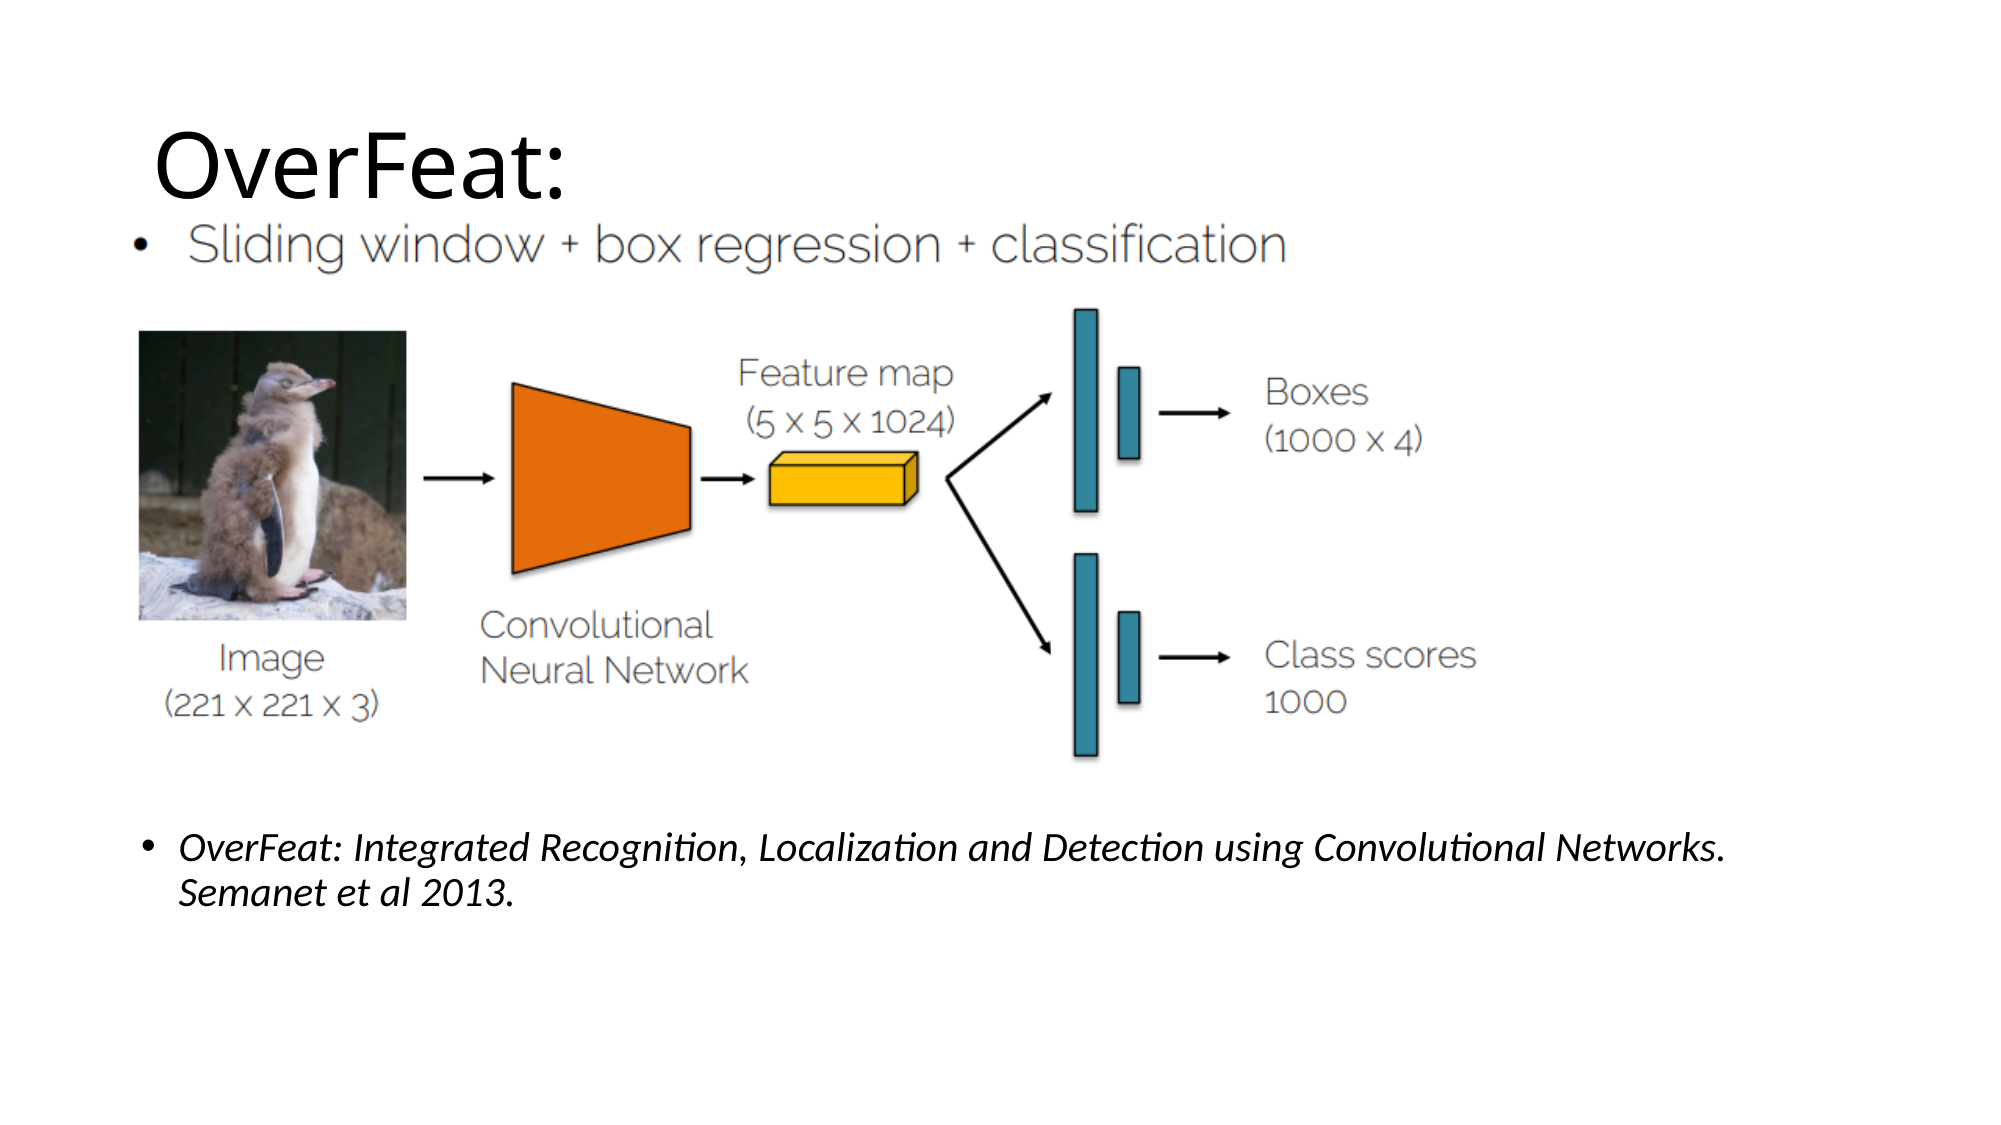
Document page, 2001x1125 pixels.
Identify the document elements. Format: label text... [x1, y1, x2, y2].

picture [111, 220, 1514, 782]
list OverFeat: Integrated Recognition, Localization and Detection using Convolutional Networks. Semanet et al 2013. [125, 351, 1851, 1066]
title OverFeat: [137, 59, 1863, 278]
